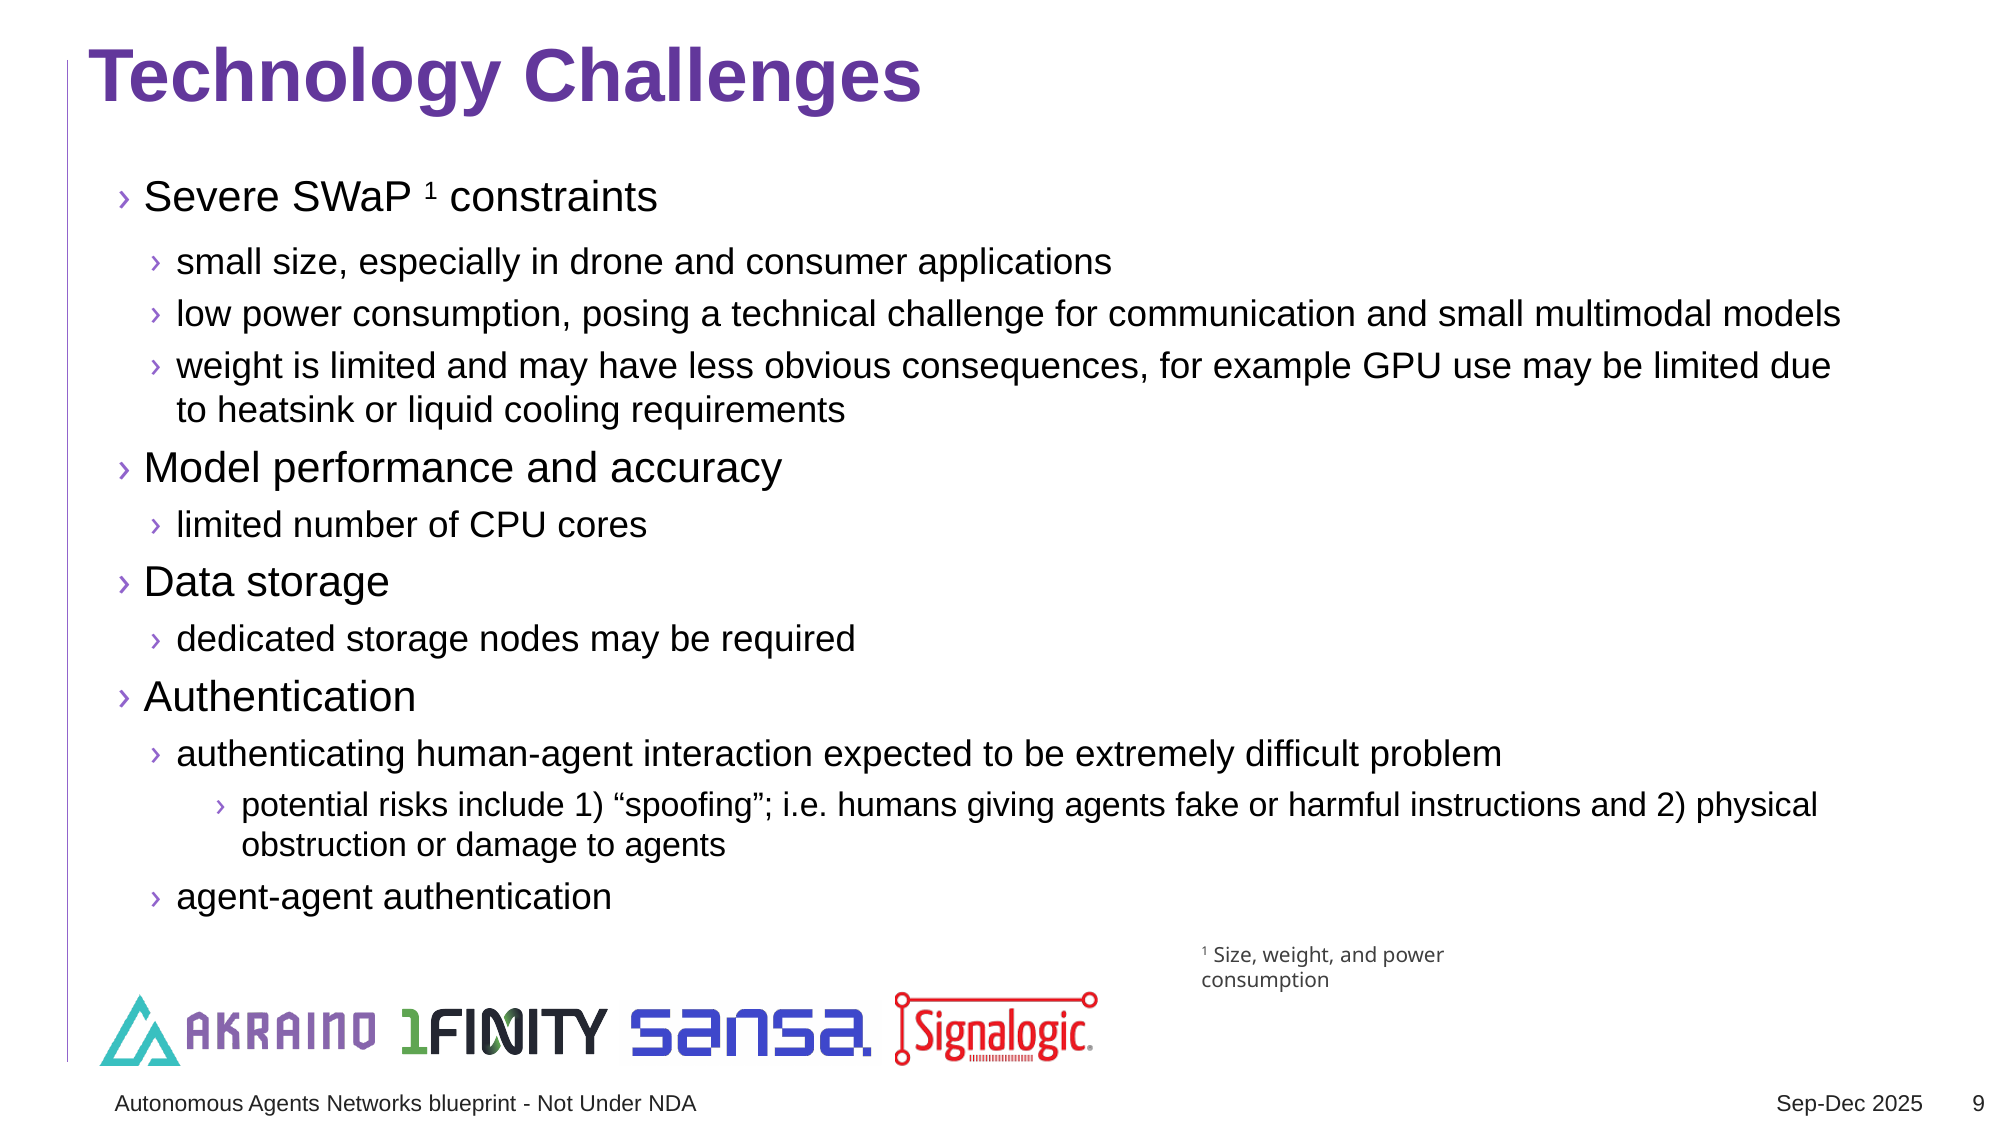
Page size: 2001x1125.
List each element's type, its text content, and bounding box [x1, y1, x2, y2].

picture [895, 989, 1098, 1069]
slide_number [1727, 1080, 1939, 1125]
title Technology Challenges [73, 0, 1985, 154]
picture [99, 994, 375, 1066]
slide_number 9 [1939, 1080, 2000, 1125]
text_box 1 Size, weight, and power consumption [1186, 933, 1575, 999]
picture [619, 1000, 882, 1066]
list Severe SWaP 1 constraints small size, especially in drone and consumer applications low power consumption, posing a technical challenge for communication and small multimodal models weight is limited and may have less obvious consequences, for example GPU use may be limited due to heatsink or liquid cooling requirements Model performance and accuracy limited number of CPU cores Data storage dedicated storage nodes may be required Authentication authenticating human-agent interaction expected to be extremely difficult problem potential risks include 1) “spoofing”; i.e. humans giving agents fake or harmful instructions and 2) physical obstruction or damage to agents agent-agent authentication [102, 161, 1879, 954]
footer Autonomous Agents Networks blueprint - Not Under NDA [99, 1080, 740, 1125]
picture [402, 1007, 608, 1055]
